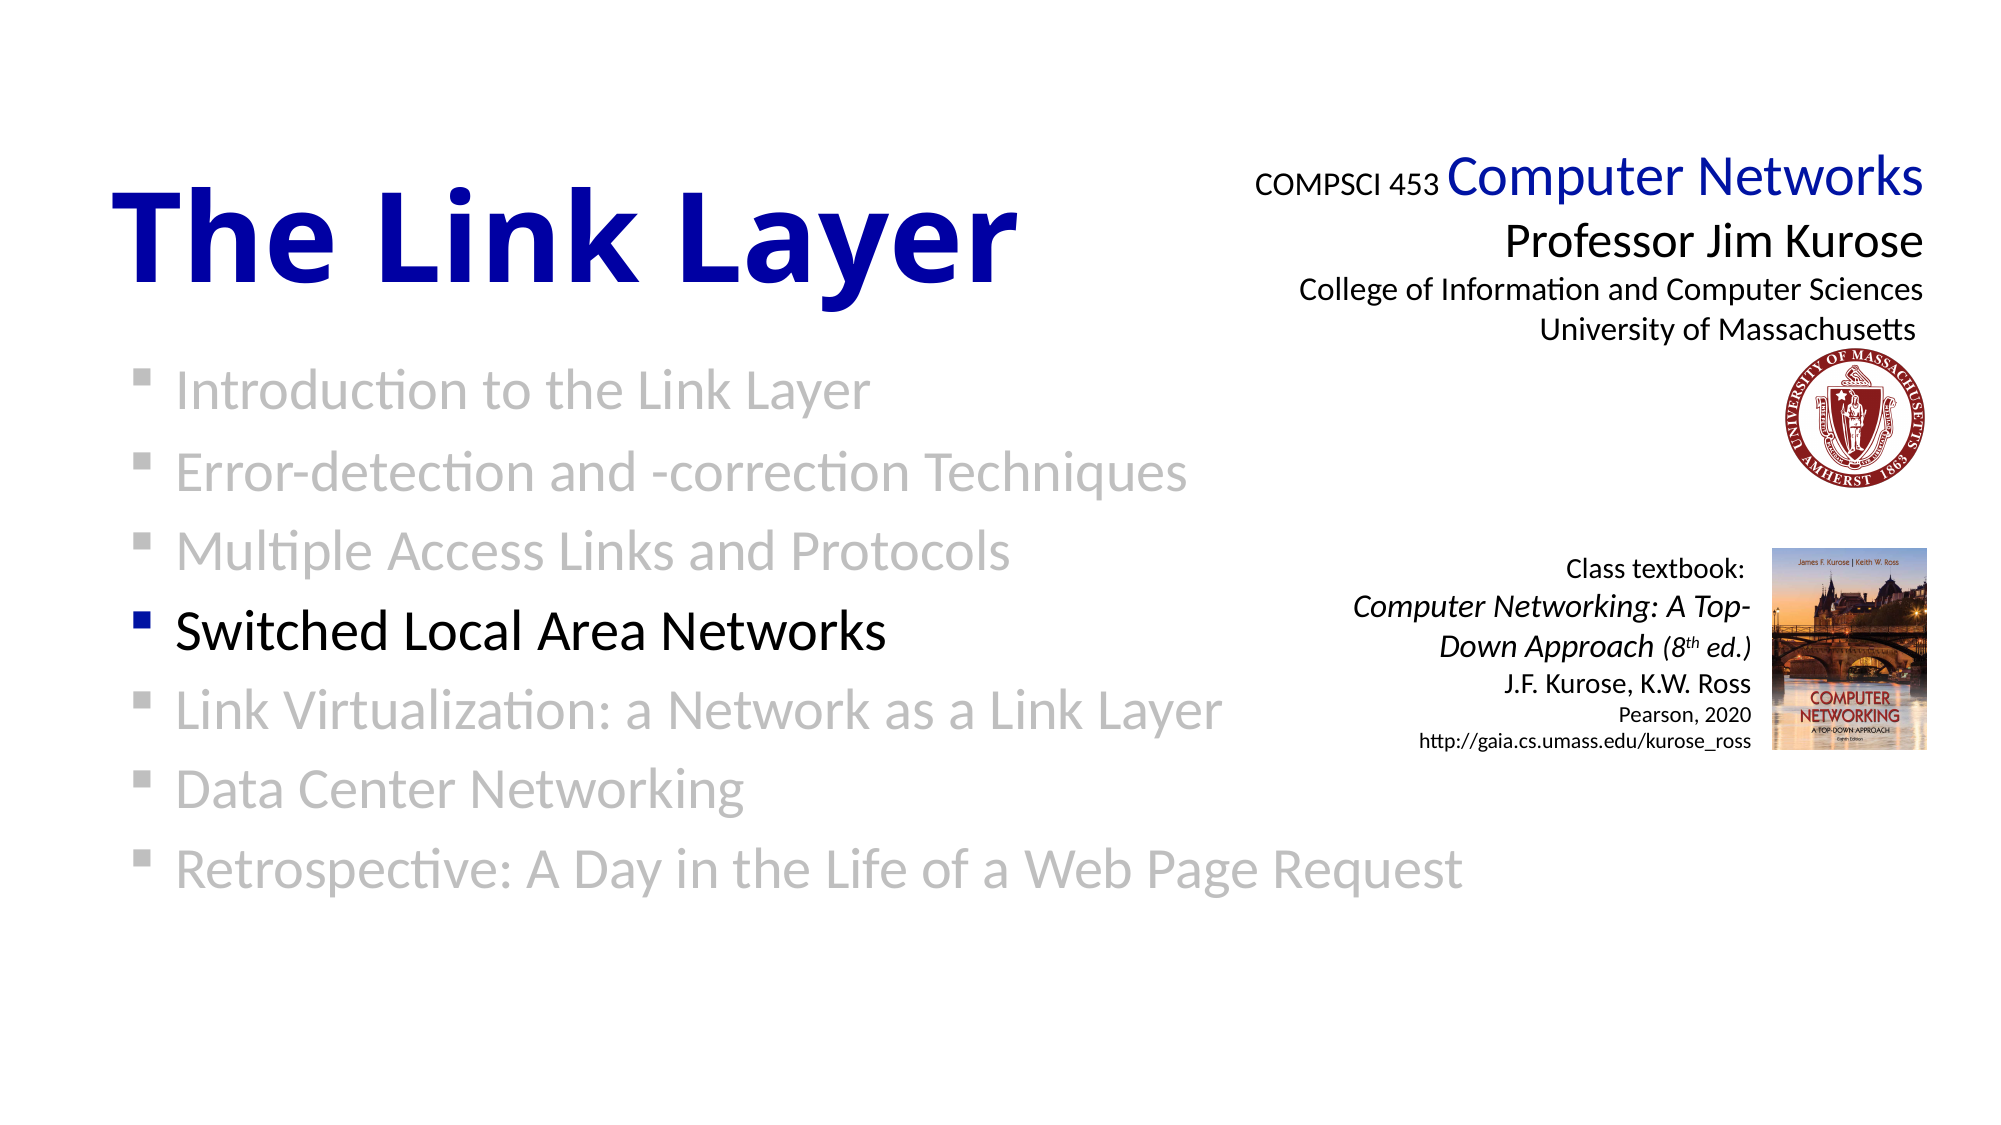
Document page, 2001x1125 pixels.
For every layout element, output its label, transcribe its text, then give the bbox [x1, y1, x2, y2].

title The Link Layer [95, 106, 1170, 344]
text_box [1217, 129, 1940, 765]
list Introduction to the Link Layer Error-detection and -correction Techniques Multiple Access Links and Protocols Switched Local Area Networks Link Virtualization: a Network as a Link Layer Data Center Networking Retrospective: A Day in the Life of a Web Page Request [94, 344, 1525, 1030]
